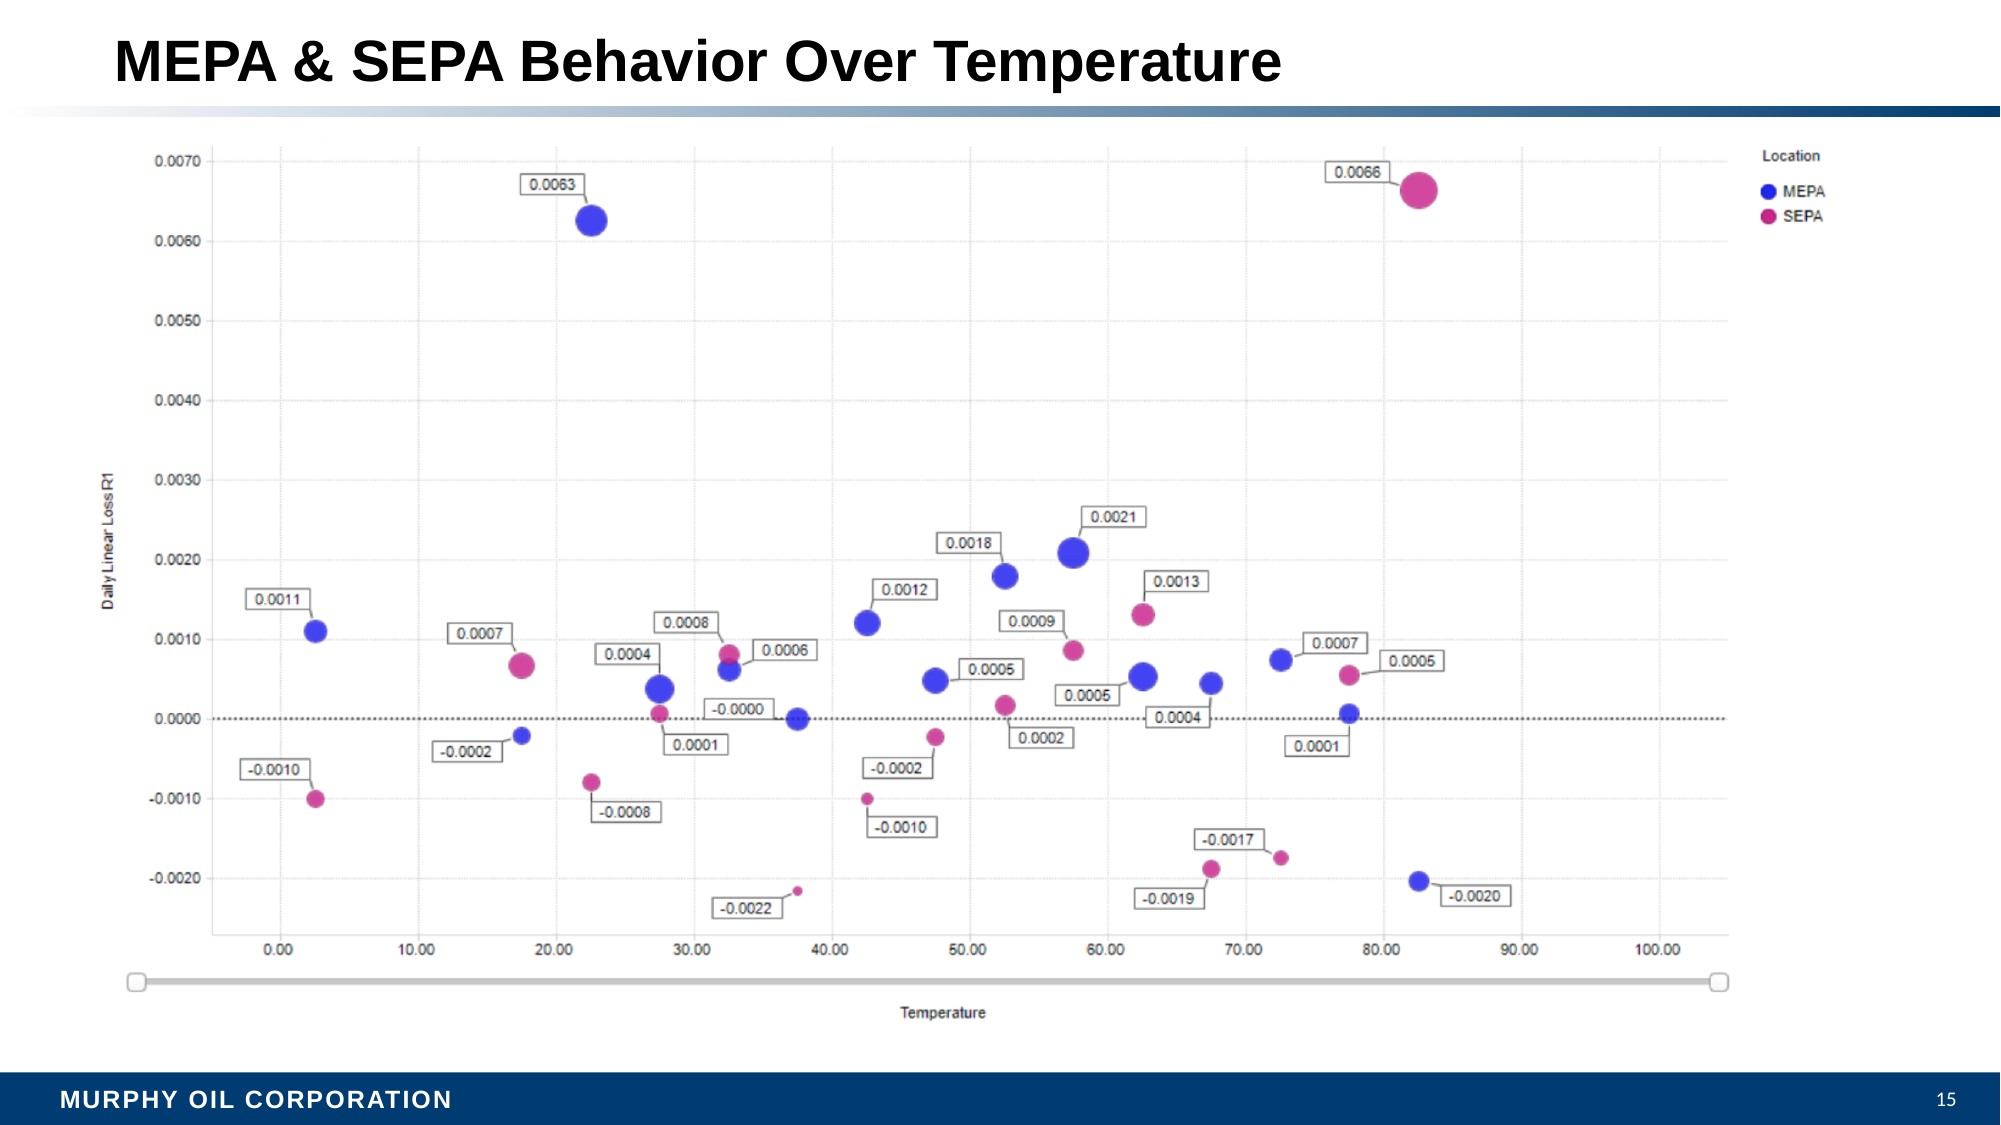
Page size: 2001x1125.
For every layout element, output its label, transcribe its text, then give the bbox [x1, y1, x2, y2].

title MEPA & SEPA Behavior Over Temperature [99, 0, 1900, 117]
picture [99, 140, 1884, 1032]
